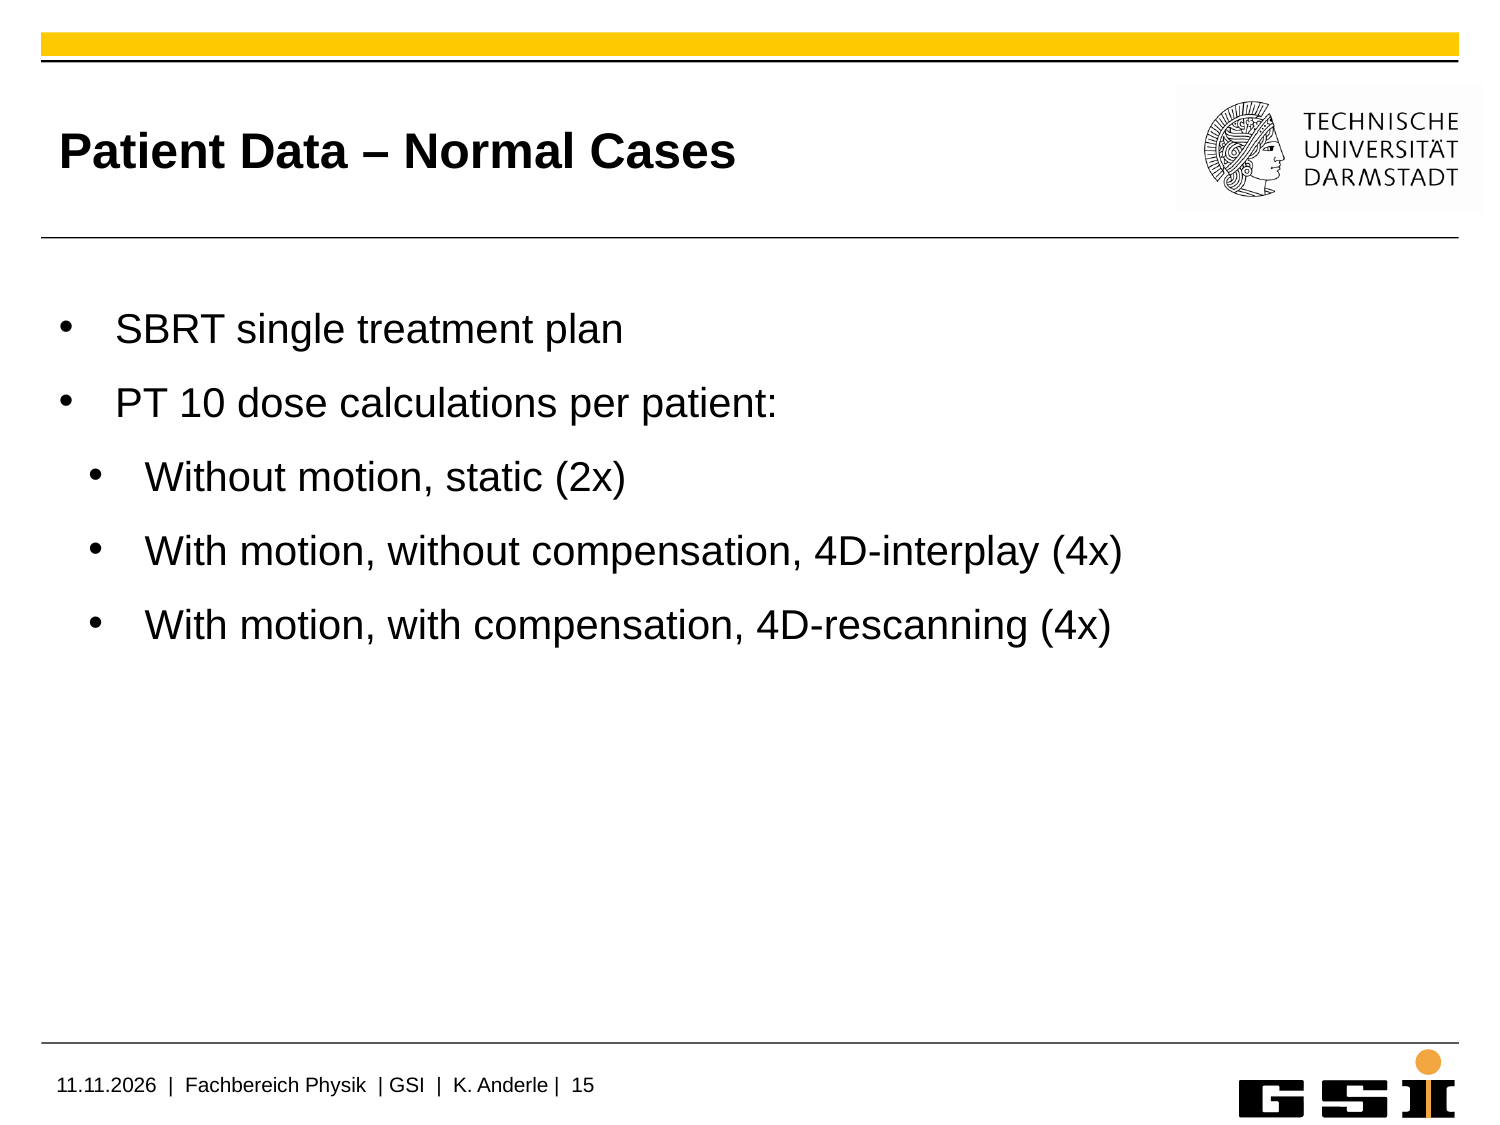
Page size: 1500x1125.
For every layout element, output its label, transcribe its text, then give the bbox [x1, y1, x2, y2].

list SBRT single treatment plan PT 10 dose calculations per patient: Without motion, static (2x) With motion, without compensation, 4D-interplay (4x) With motion, with compensation, 4D-rescanning (4x) [58, 278, 1149, 1008]
picture [1175, 84, 1483, 214]
title Patient Data – Normal Cases [58, 79, 1149, 218]
